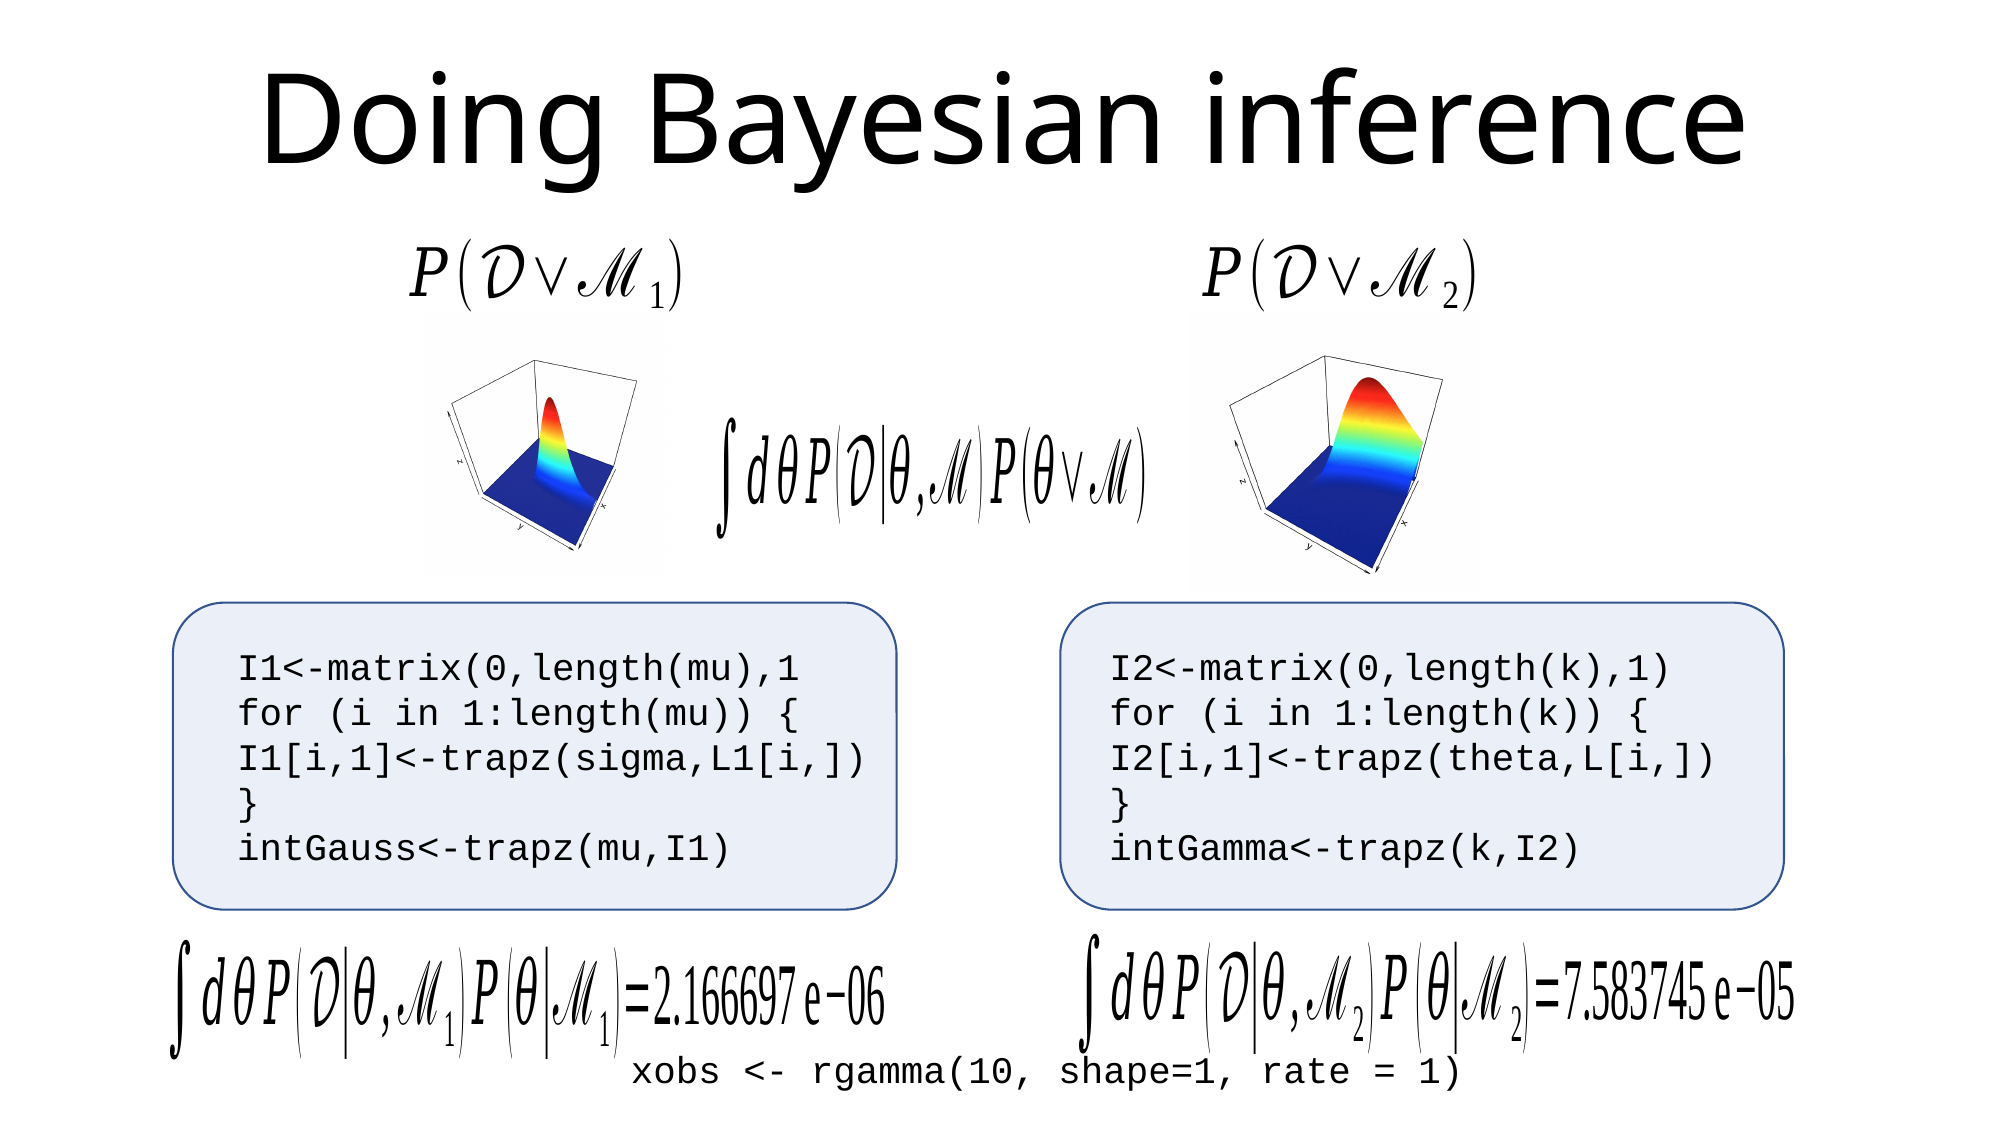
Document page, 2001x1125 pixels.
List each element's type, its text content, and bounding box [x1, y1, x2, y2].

text_box [1059, 601, 1783, 911]
picture [1188, 312, 1481, 595]
text_box I2<-matrix(0,length(k),1) for (i in 1:length(k)) { I2[i,1]<-trapz(theta,L[i,]) } intGamma<-trapz(k,I2) [1094, 635, 2000, 875]
text_box [171, 601, 895, 911]
text_box Doing Bayesian inference [141, 0, 1867, 198]
text_box I1<-matrix(0,length(mu),1 for (i in 1:length(mu)) { I1[i,1]<-trapz(sigma,L1[i,]) } intGauss<-trapz(mu,I1) [222, 635, 897, 875]
picture [423, 312, 670, 579]
text_box xobs <- rgamma(10, shape=1, rate = 1) [616, 1038, 1479, 1099]
